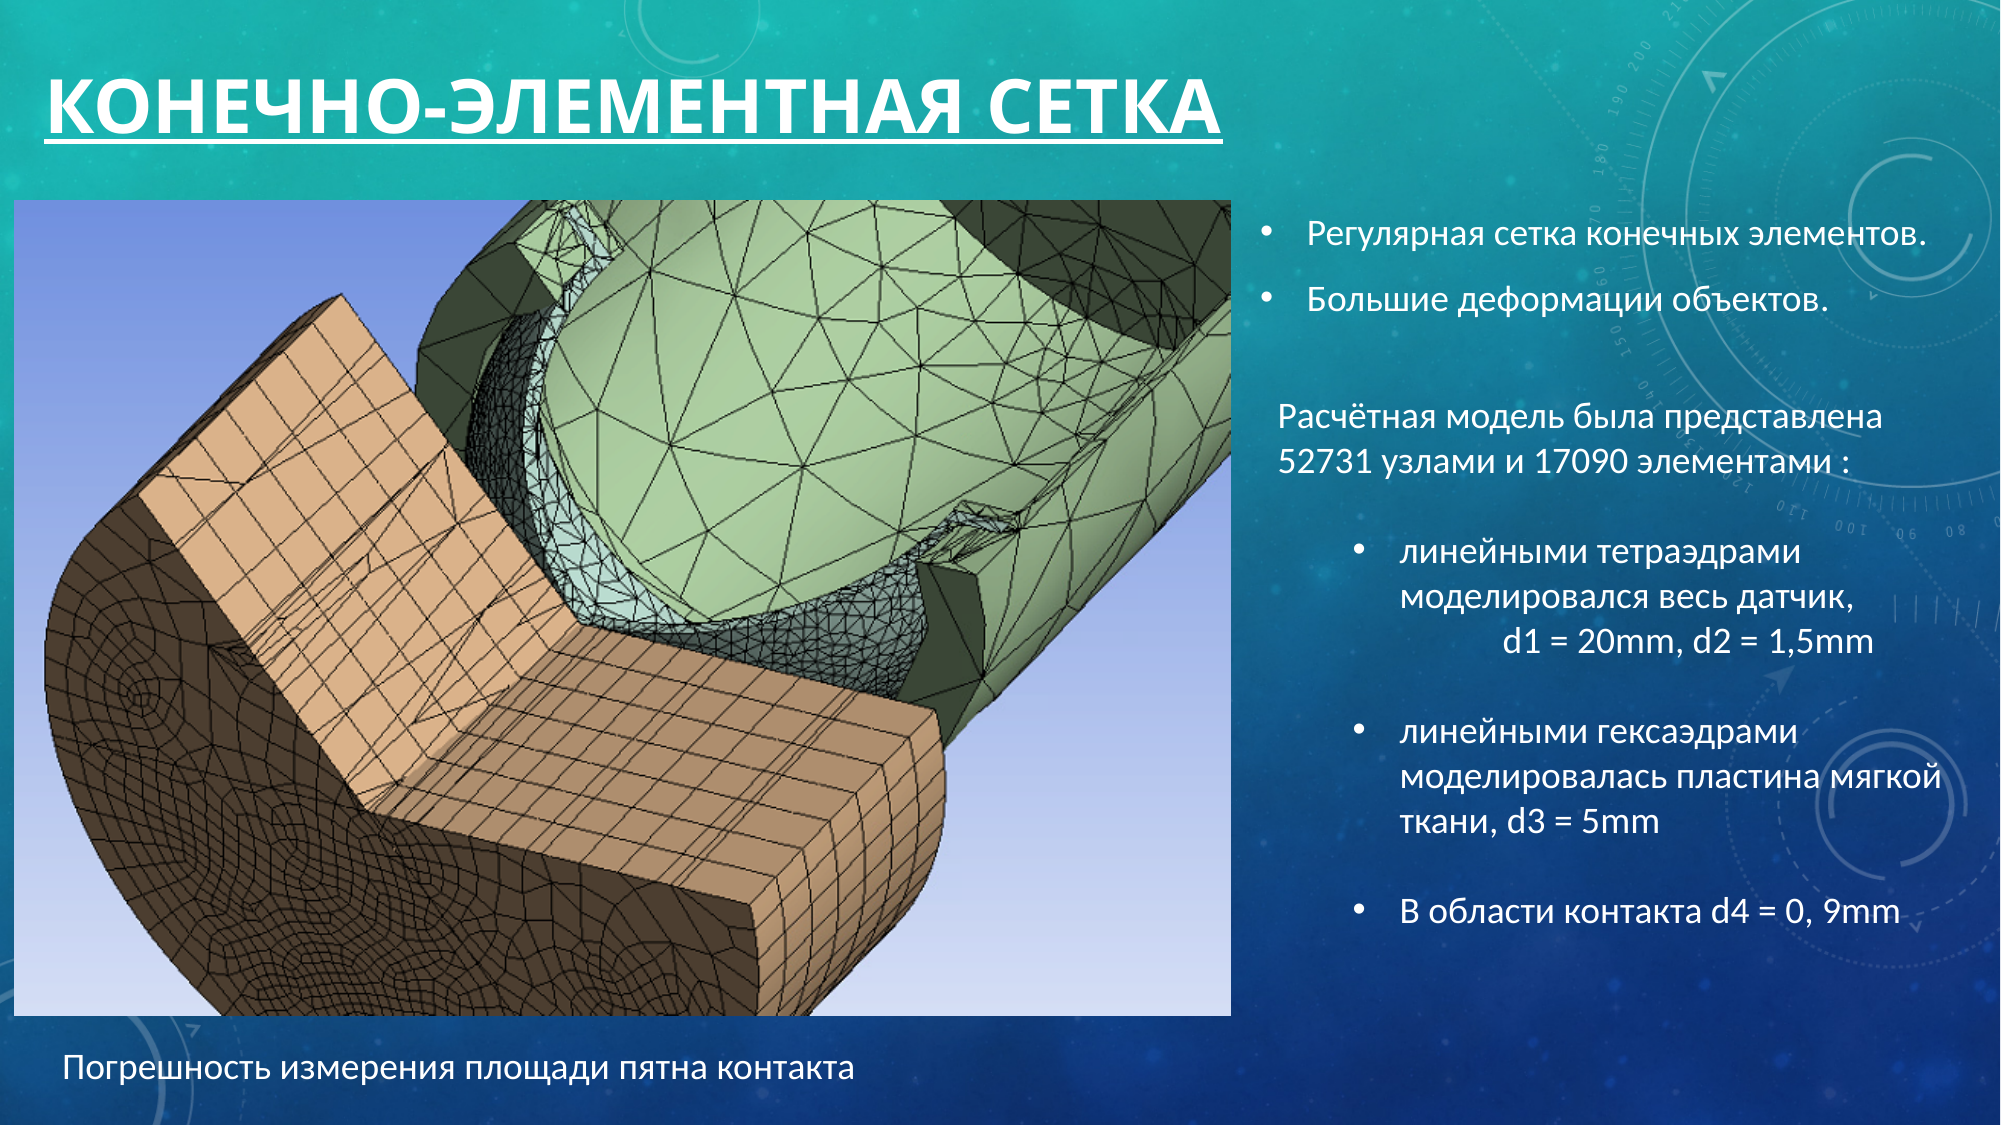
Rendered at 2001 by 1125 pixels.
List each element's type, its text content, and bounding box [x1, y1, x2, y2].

title Конечно-элементная сетка [29, 14, 1416, 193]
text_box Расчётная модель была представлена 52731 узлами и 17090 элементами : линейными тетраэдрами моделировался весь датчик, d1 = 20mm, d2 = 1,5mm линейными гексаэдрами моделировалась пластина мягкой ткани, d3 = 5mm В области контакта d4 = 0, 9mm [1262, 383, 2000, 939]
list Регулярная сетка конечных элементов. Большие деформации объектов. [1245, 142, 2000, 384]
picture [0, 0, 2001, 1125]
